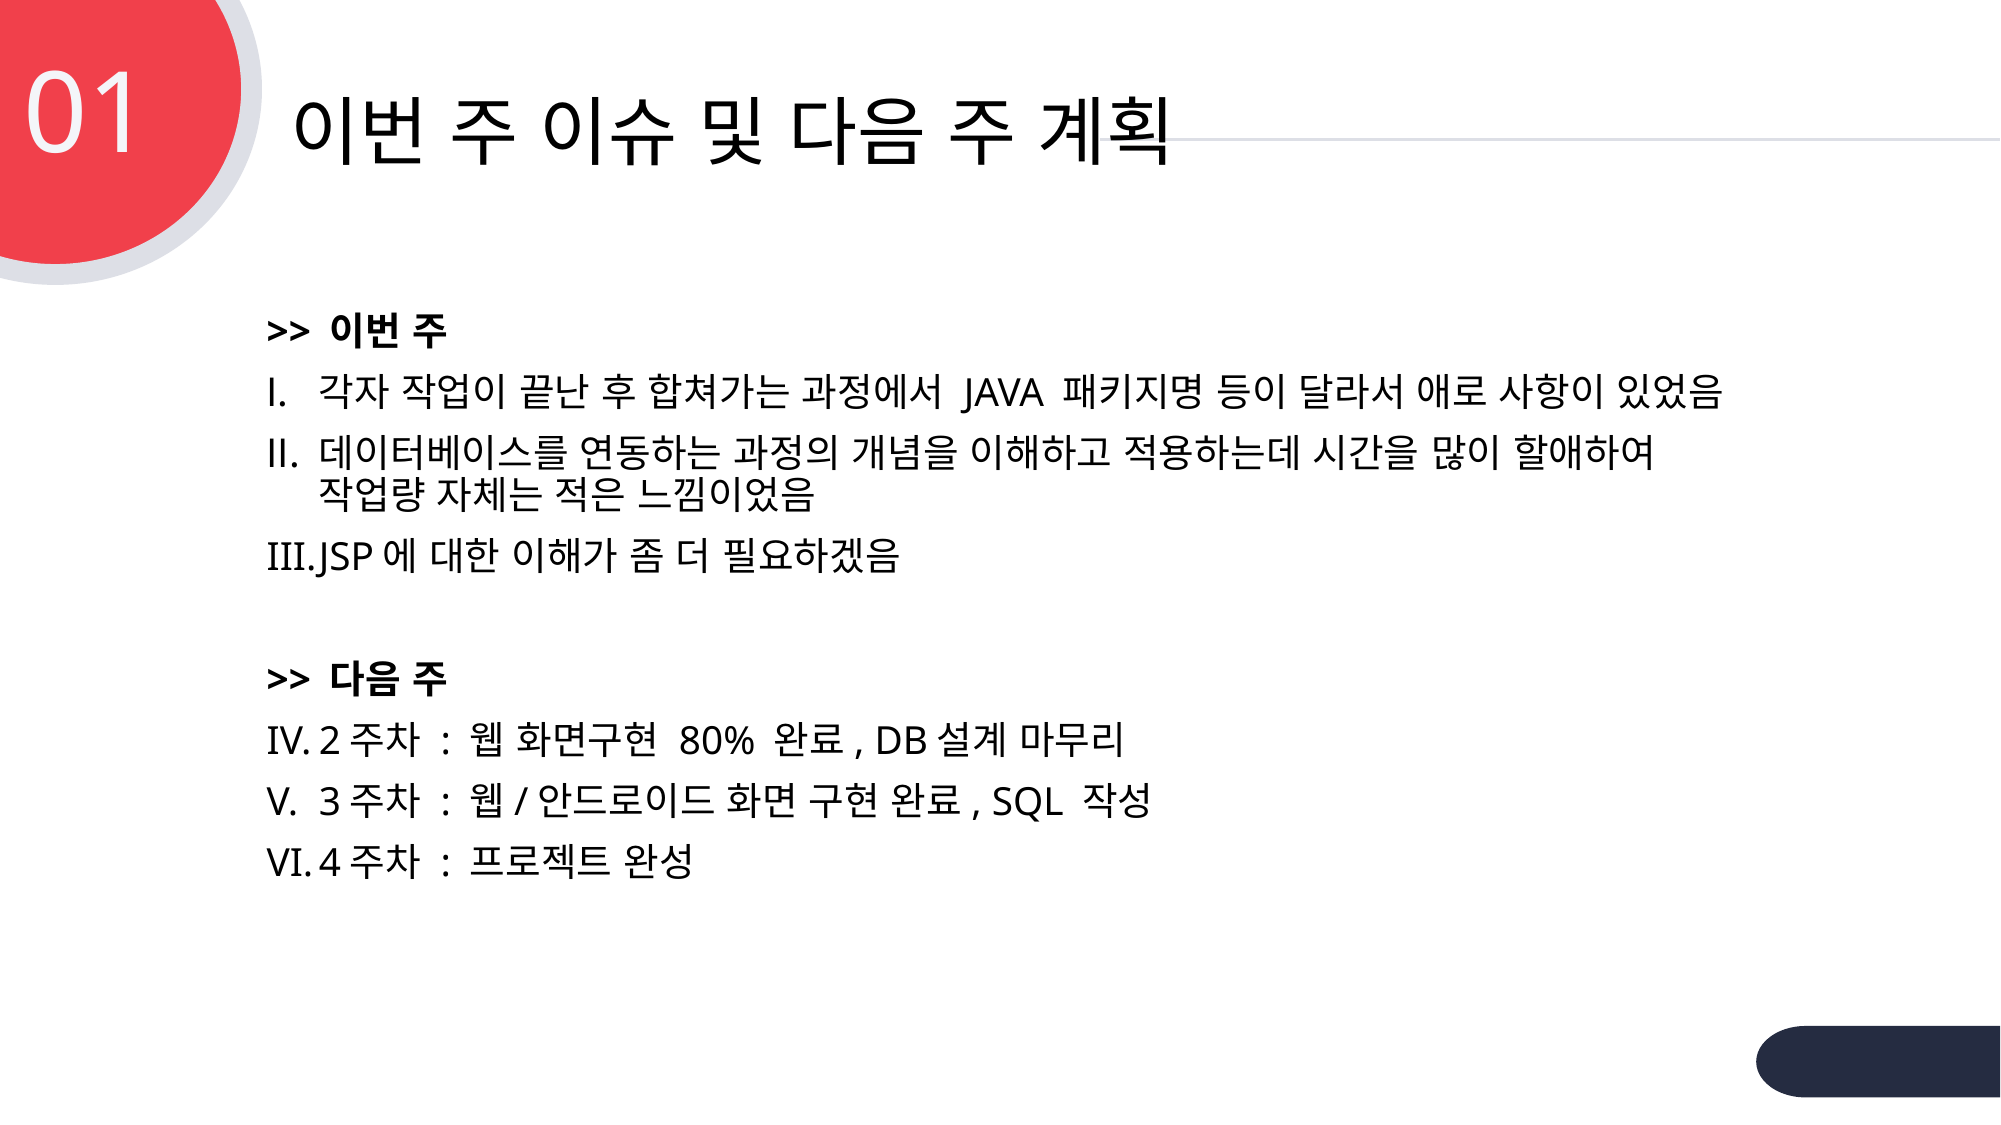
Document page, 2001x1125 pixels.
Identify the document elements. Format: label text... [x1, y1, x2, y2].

title 이번 주 이슈 및 다음 주 계획 [275, 84, 1225, 186]
list 01 [0, 47, 167, 186]
list >> 이번 주 각자 작업이 끝난 후 합쳐가는 과정에서 JAVA 패키지명 등이 달라서 애로 사항이 있었음 데이터베이스를 연동하는 과정의 개념을 이해하고 적용하는데 시간을 많이 할애하여 작업량 자체는 적은 느낌이었음 JSP에 대한 이해가 좀 더 필요하겠음 >> 다음 주 2주차 : 웹 화면구현 80% 완료, DB설계 마무리 3주차 : 웹/안드로이드 화면 구현 완료, SQL 작성 4주차 : 프로젝트 완성 [251, 304, 1757, 929]
